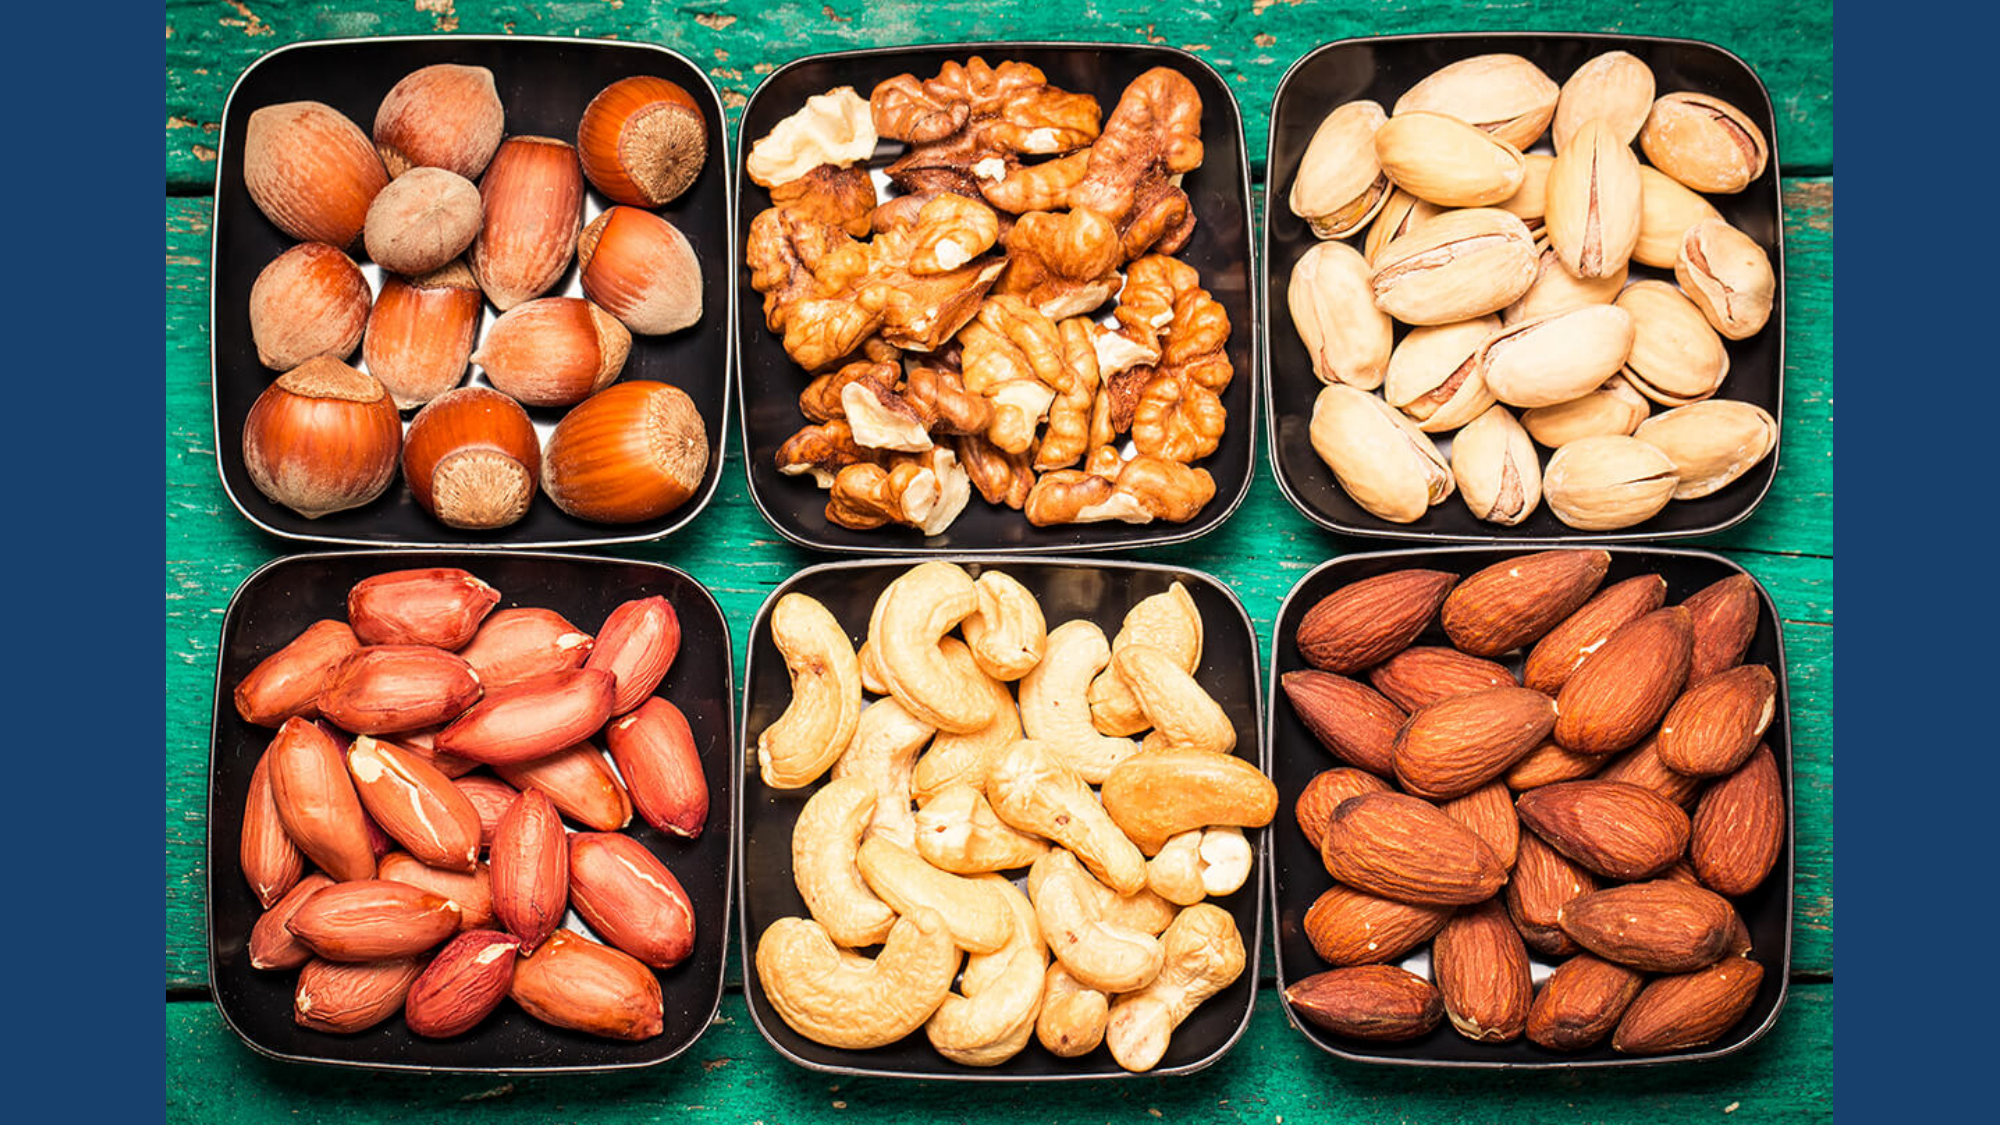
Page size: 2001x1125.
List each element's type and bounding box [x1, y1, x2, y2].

picture [166, 0, 1833, 1125]
